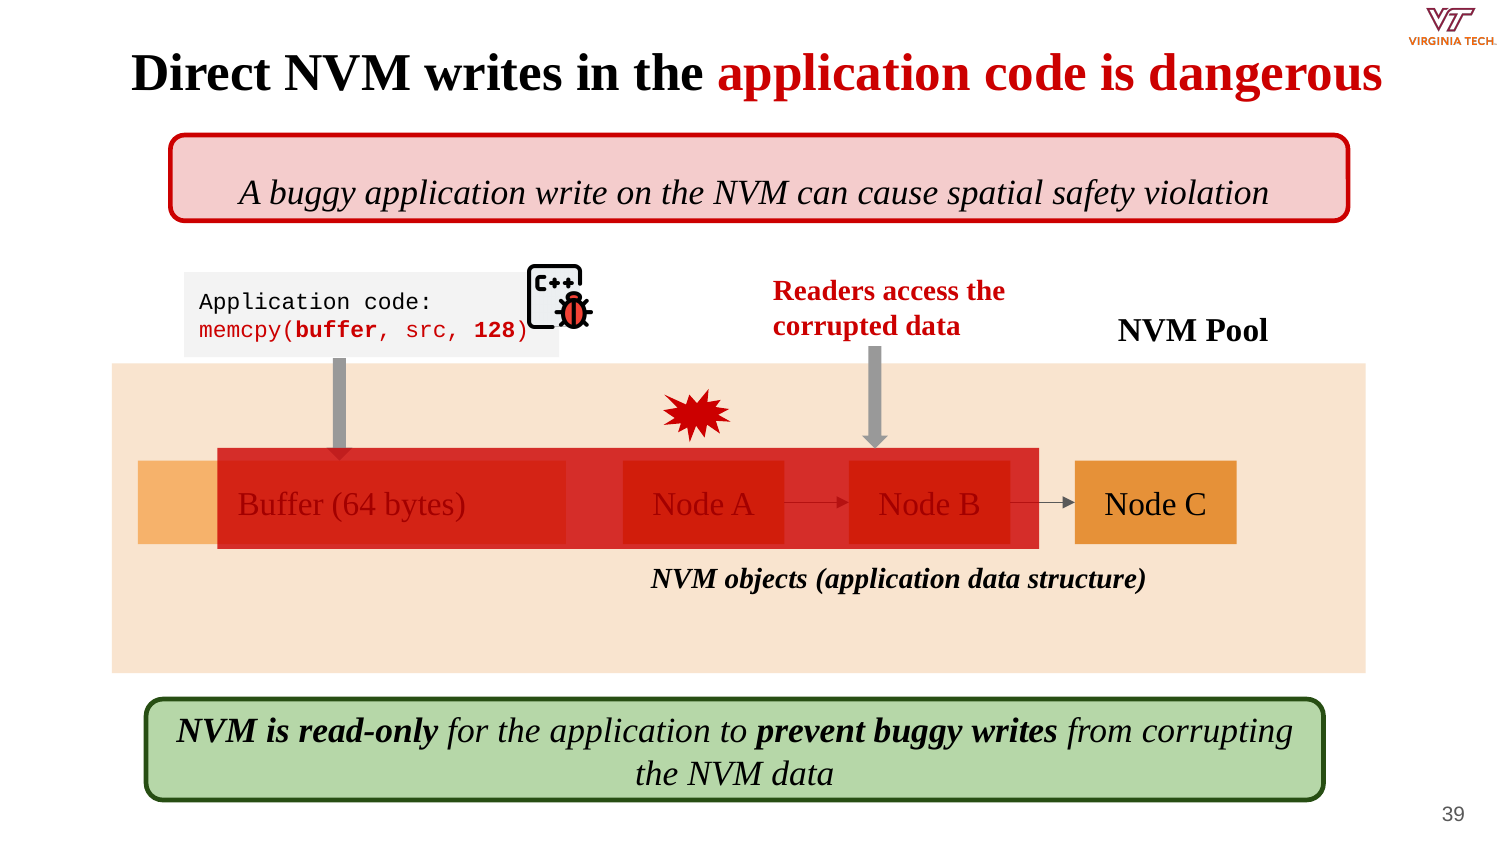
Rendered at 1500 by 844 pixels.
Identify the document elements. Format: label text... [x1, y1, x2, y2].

text_box [663, 388, 731, 443]
text_box Buffer (64 bytes) [137, 460, 217, 545]
text_box Node C [1074, 460, 1237, 545]
text_box [332, 358, 346, 447]
picture [1400, 0, 1500, 54]
text_box NVM Pool [1032, 293, 1363, 364]
text_box NVM is read-only for the application to prevent buggy writes from corrupting the NVM data [146, 699, 1324, 801]
text_box A buggy application write on the NVM can cause spatial safety violation [170, 135, 1349, 221]
text_box NVM objects (application data structure) [635, 544, 1189, 610]
text_box [861, 357, 888, 449]
text_box Readers access the corrupted data [757, 256, 1033, 357]
text_box Application code: memcpy(buffer, src, 128) [184, 272, 560, 358]
slide_number ‹#› [1389, 780, 1480, 844]
text_box [111, 363, 1366, 674]
picture [527, 264, 593, 330]
text_box [217, 447, 1040, 549]
title Direct NVM writes in the application code is dangerous [45, 22, 1470, 117]
